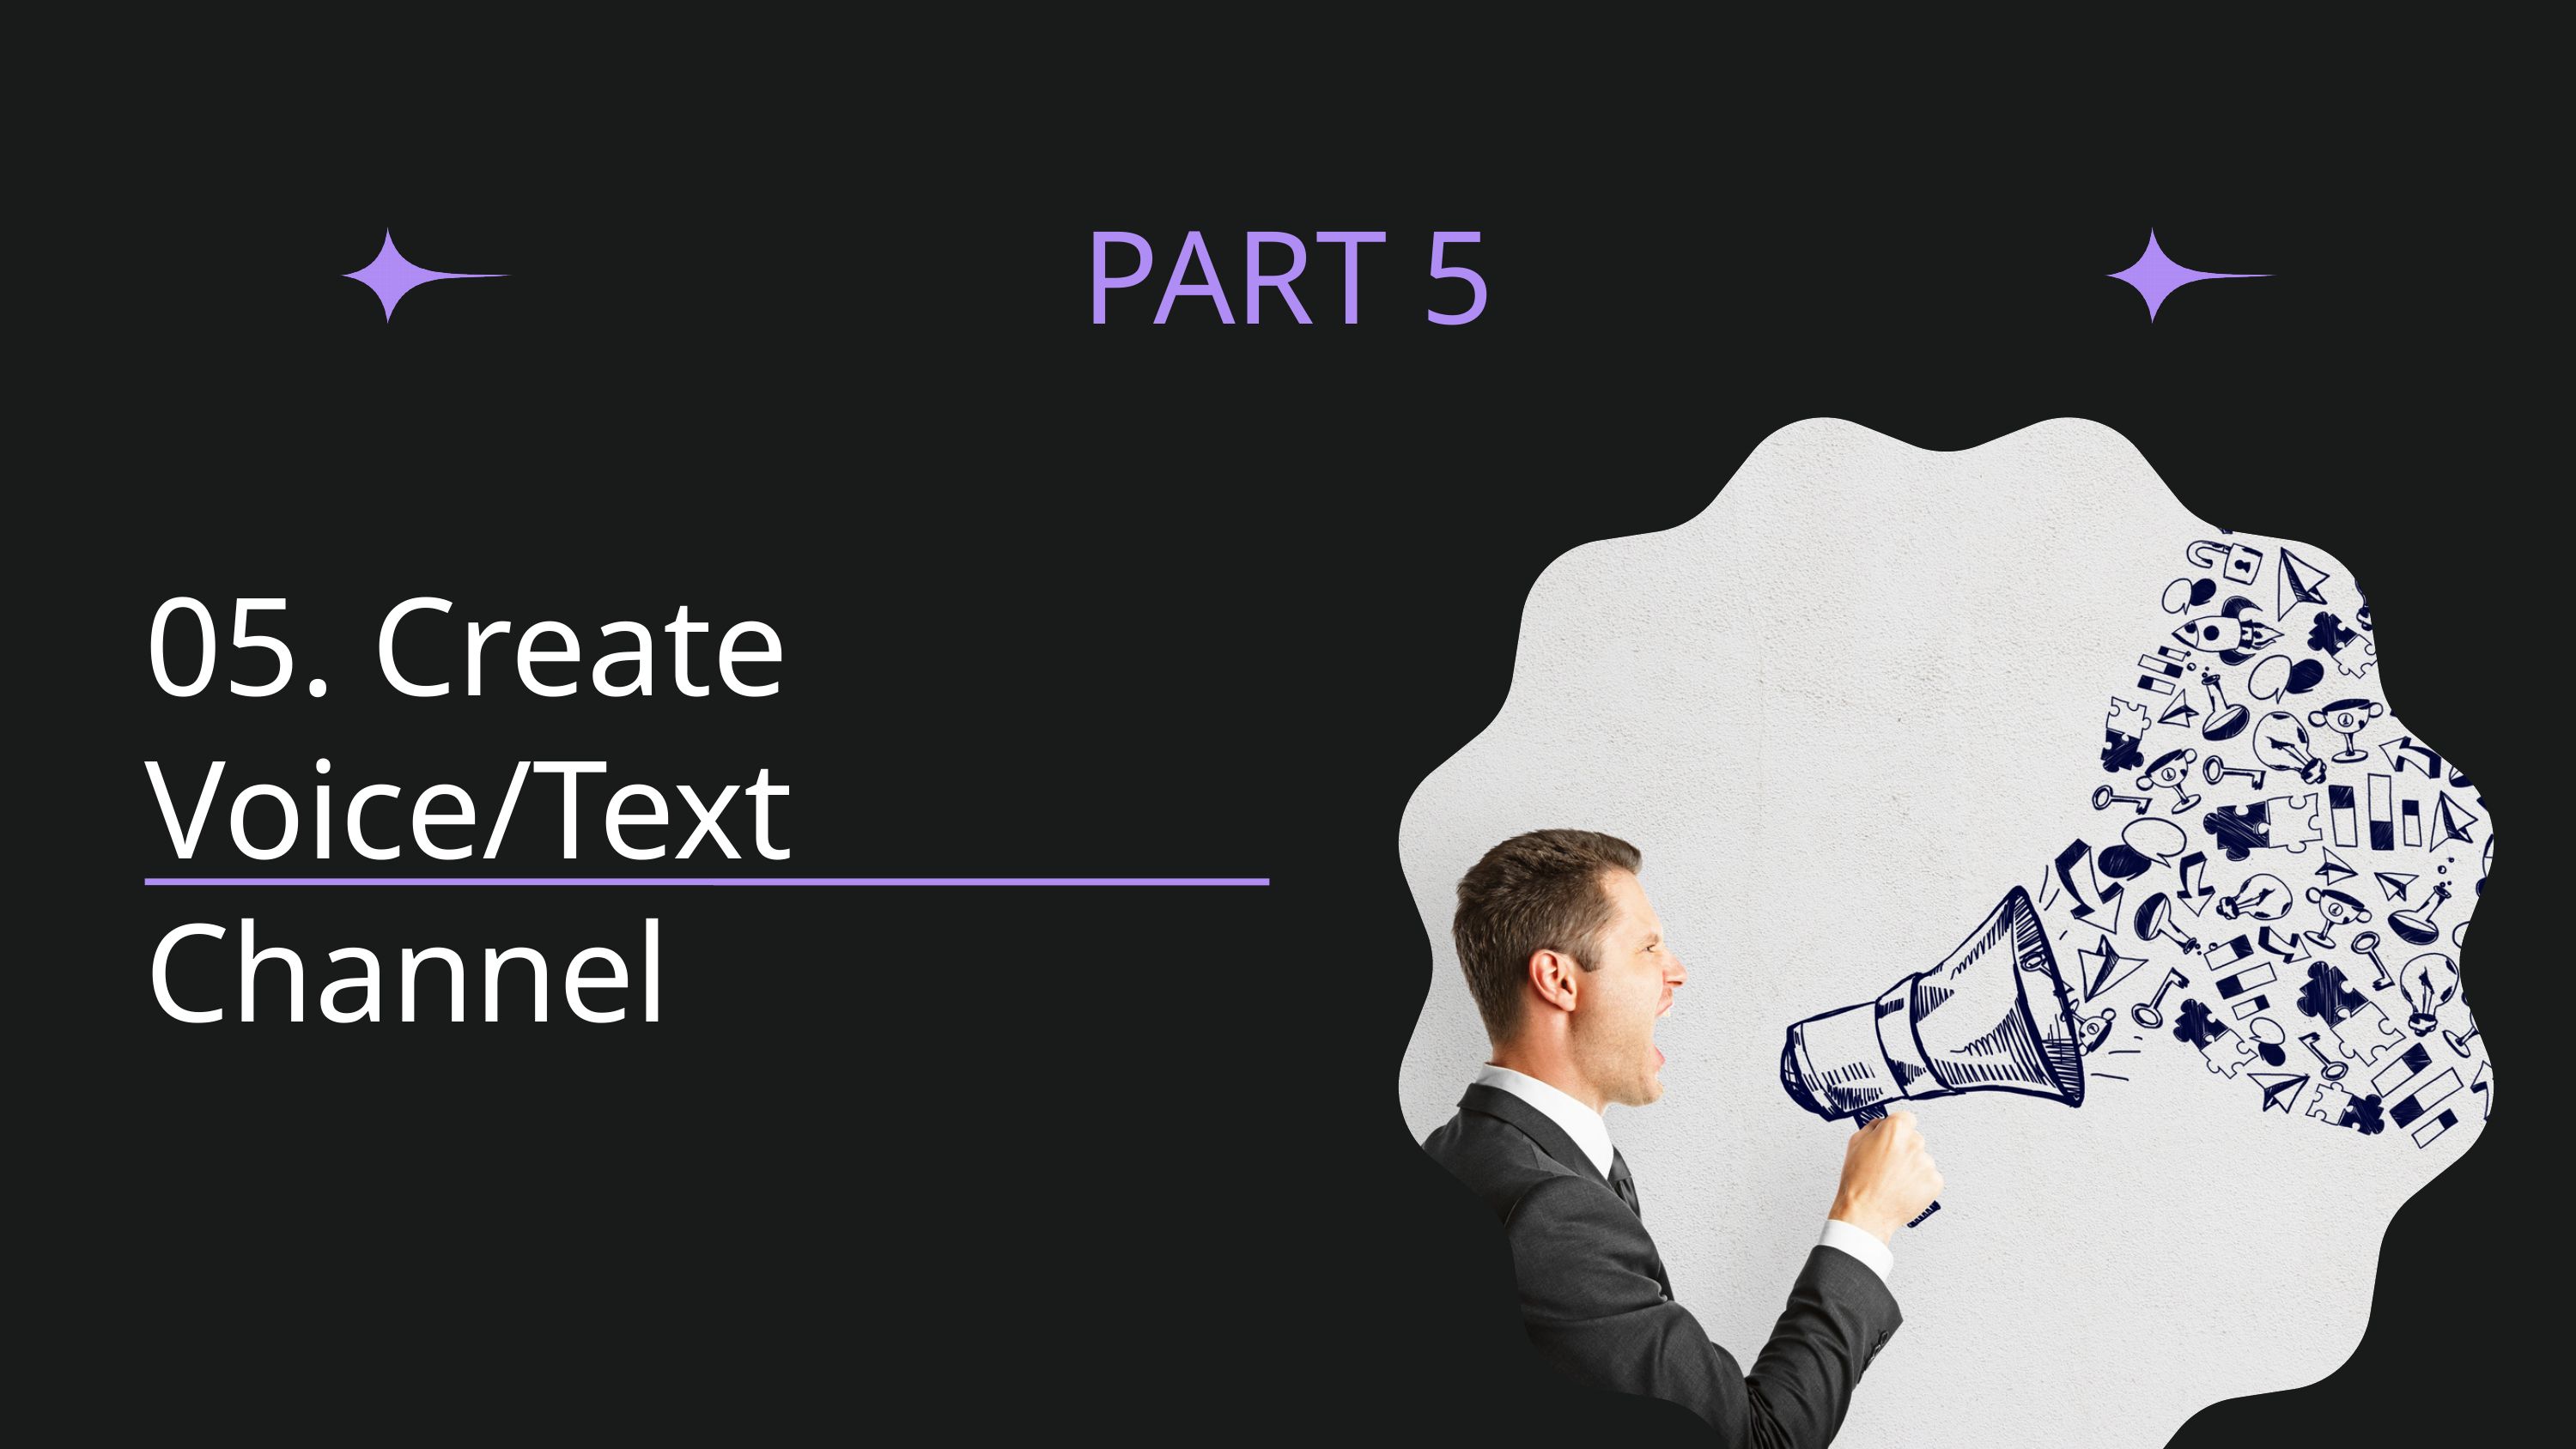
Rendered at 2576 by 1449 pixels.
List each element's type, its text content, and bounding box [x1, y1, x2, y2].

text_box [2104, 227, 2278, 324]
text_box [339, 227, 513, 324]
text_box PART 5 [513, 195, 2063, 350]
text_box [1398, 415, 2494, 1449]
text_box 05. Create Voice/Text Channel [144, 560, 1337, 1049]
